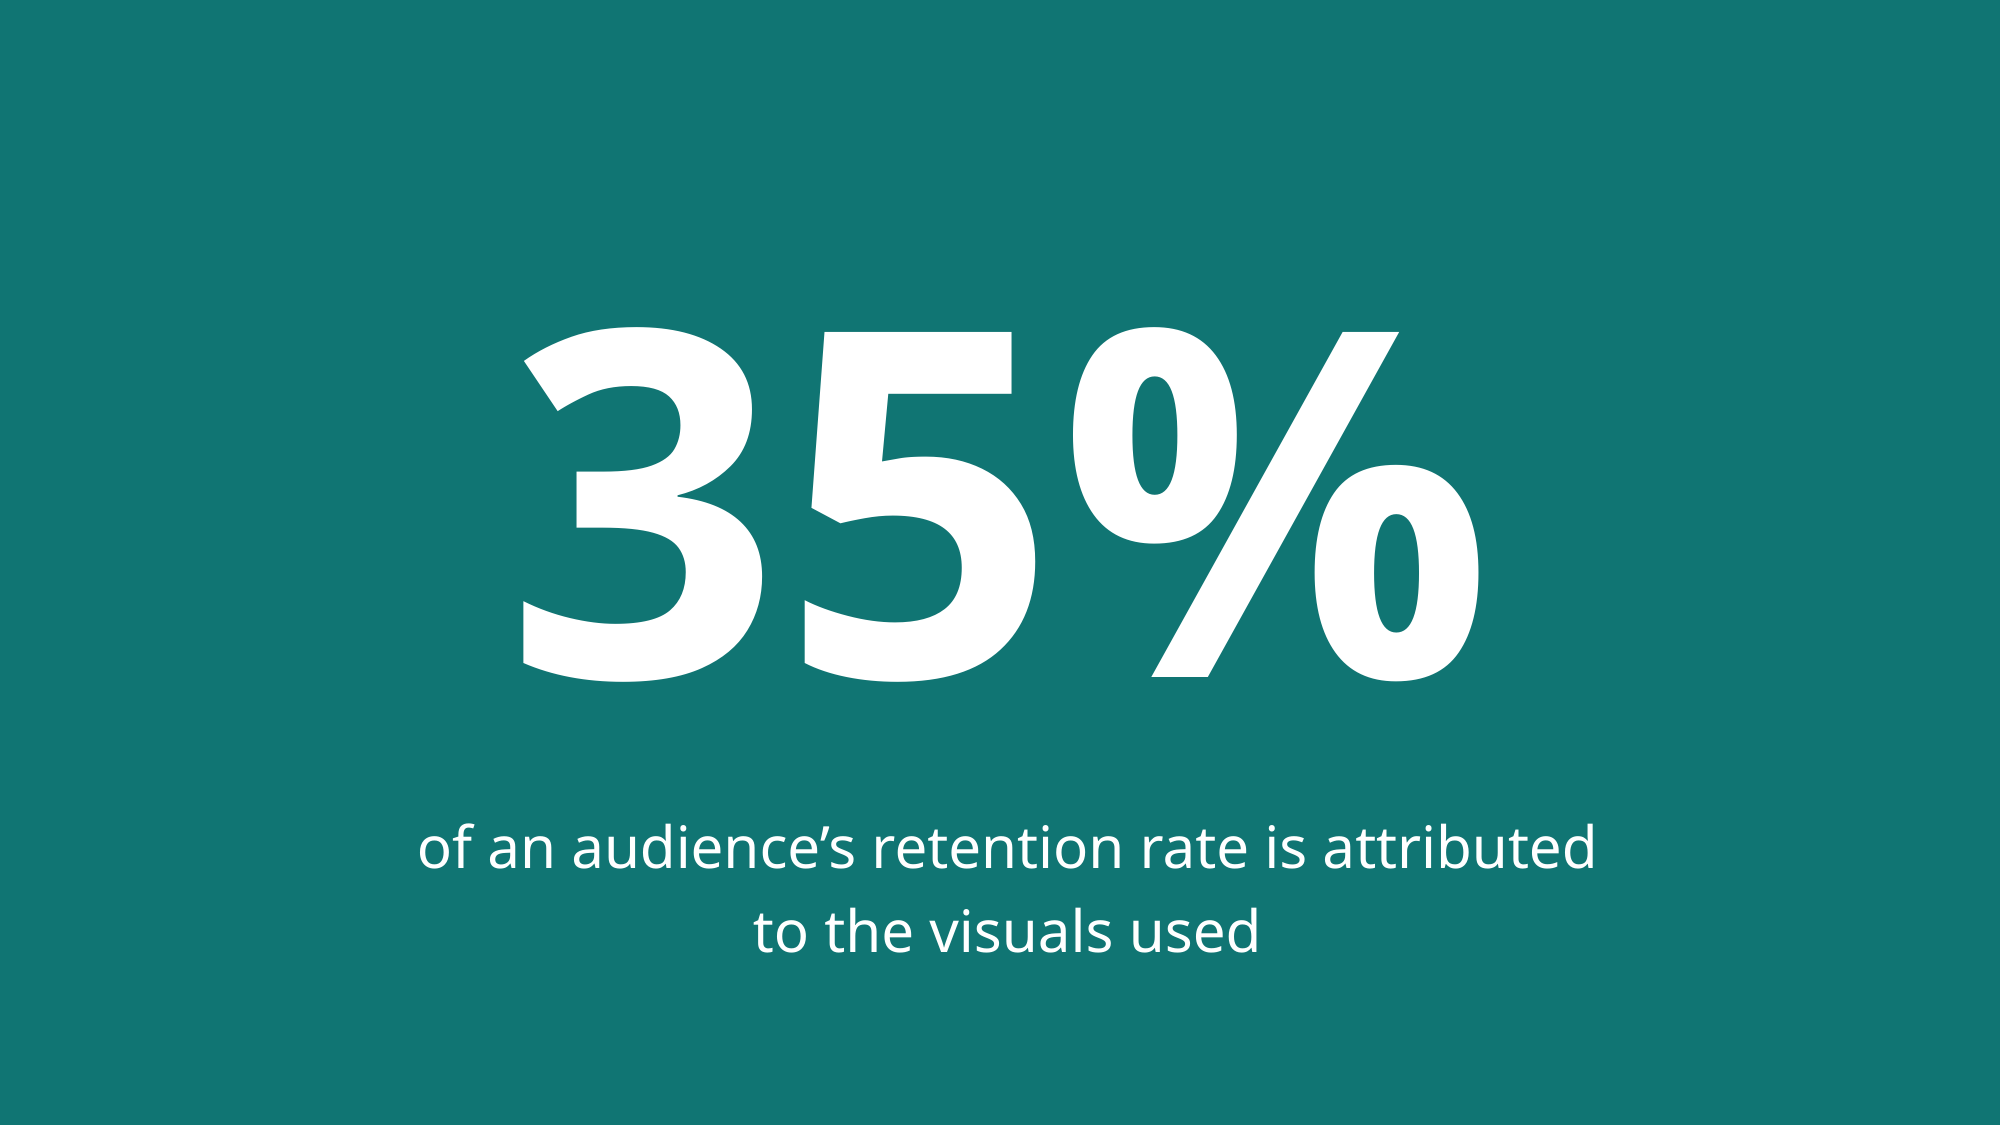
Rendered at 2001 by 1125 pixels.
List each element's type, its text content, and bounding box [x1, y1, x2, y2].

subtitle of an audience’s retention rate is attributed to the visuals used [390, 788, 1625, 1043]
title 35% [135, 98, 1865, 789]
